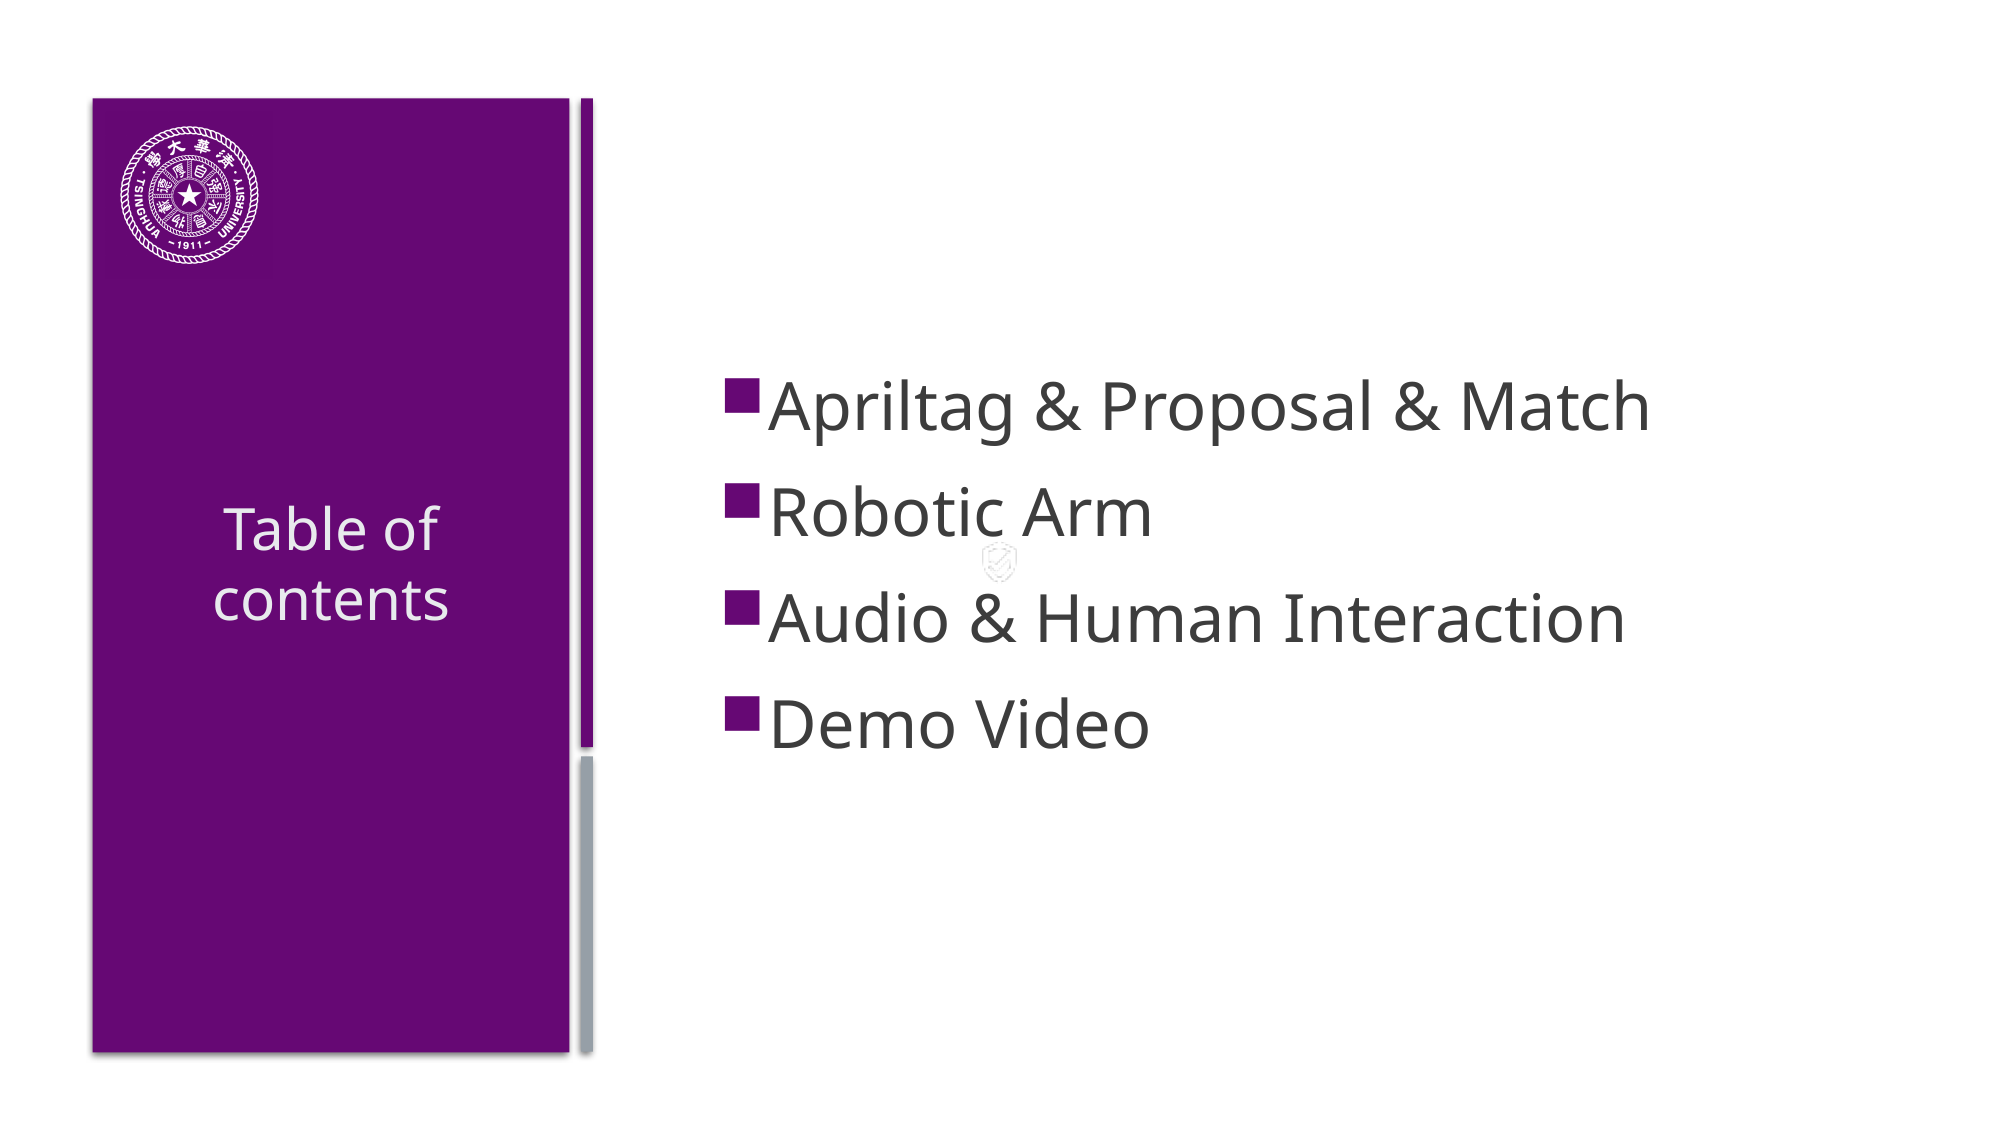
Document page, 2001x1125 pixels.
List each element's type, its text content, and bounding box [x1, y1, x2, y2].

picture [978, 541, 1022, 584]
title Table of contents [120, 322, 542, 803]
picture [105, 111, 273, 279]
list Apriltag & Proposal & Match Robotic Arm Audio & Human Interaction Demo Video [703, 186, 1808, 939]
